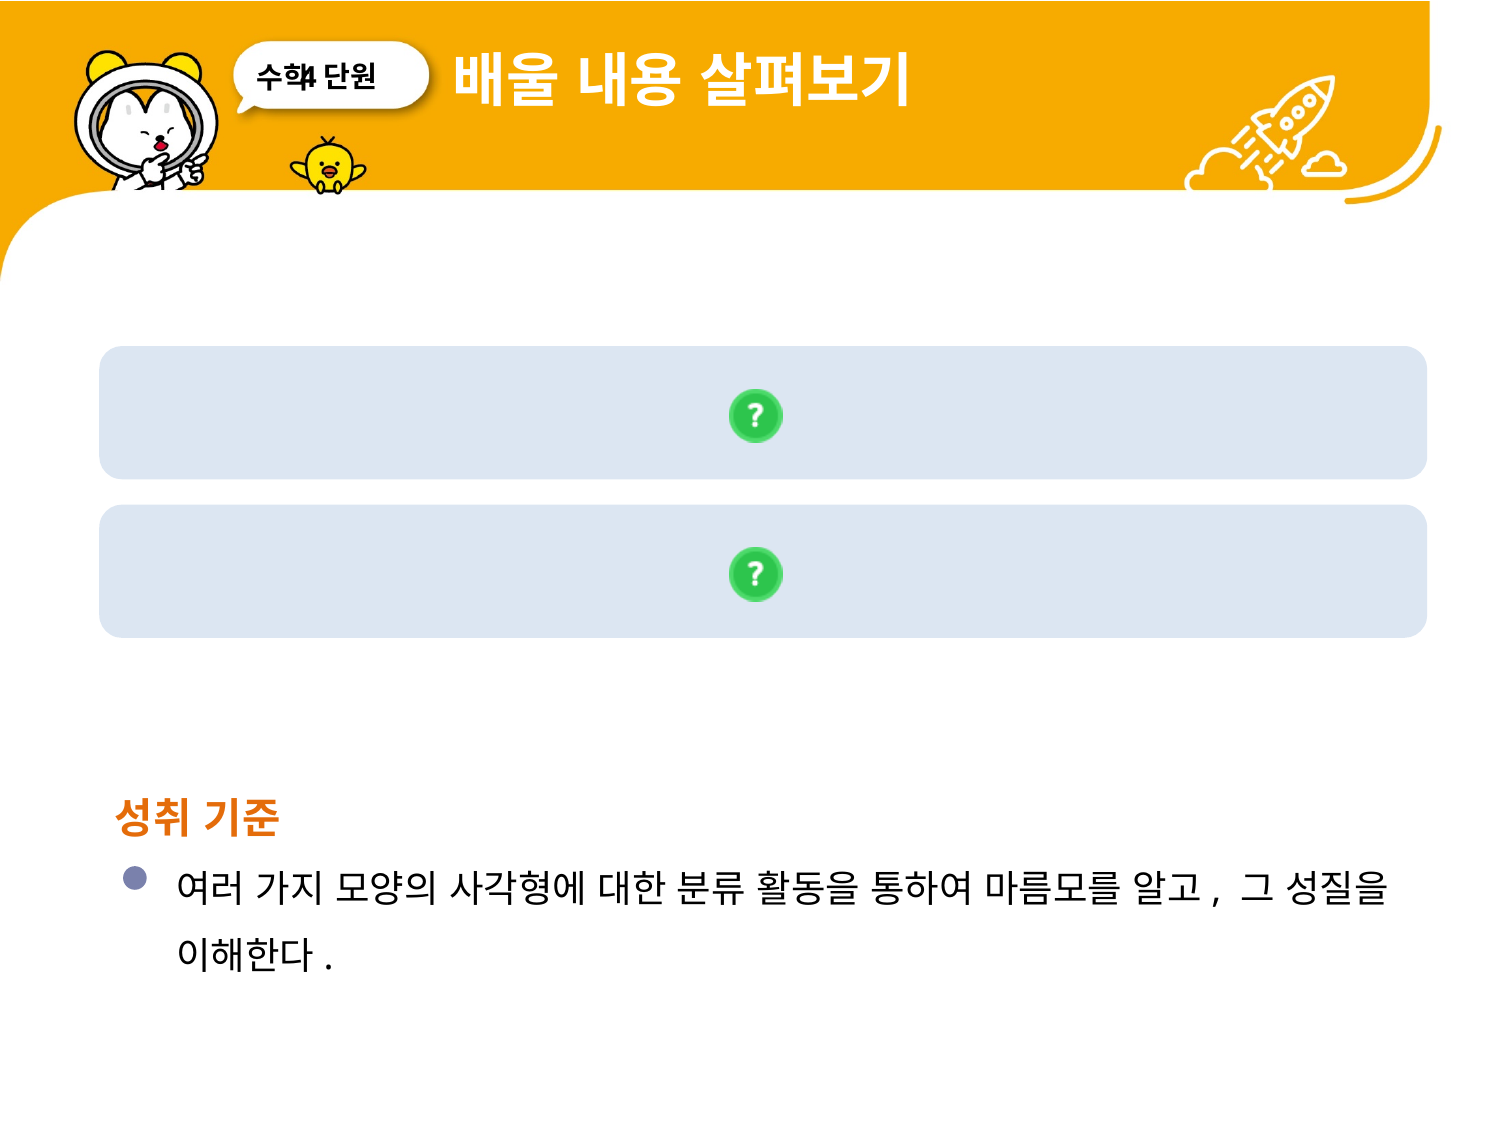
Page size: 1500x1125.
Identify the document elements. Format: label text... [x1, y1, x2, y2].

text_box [100, 505, 1427, 637]
text_box 성취 기준 여러 가지 모양의 사각형에 대한 분류 활동을 통하여 마름모를 알고, 그 성질을 이해한다. [99, 784, 1413, 986]
list 배울 내용 살펴보기 [438, 39, 1204, 126]
list 4단원 [283, 54, 445, 105]
picture [0, 1, 1500, 1124]
text_box [123, 866, 147, 890]
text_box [100, 347, 1427, 479]
text_box 마름모를 이해하고 찾을 수 있습니다. [161, 333, 1455, 454]
text_box 마름모의 성질을 찾아 설명할 수 있습니다. [161, 490, 1432, 611]
